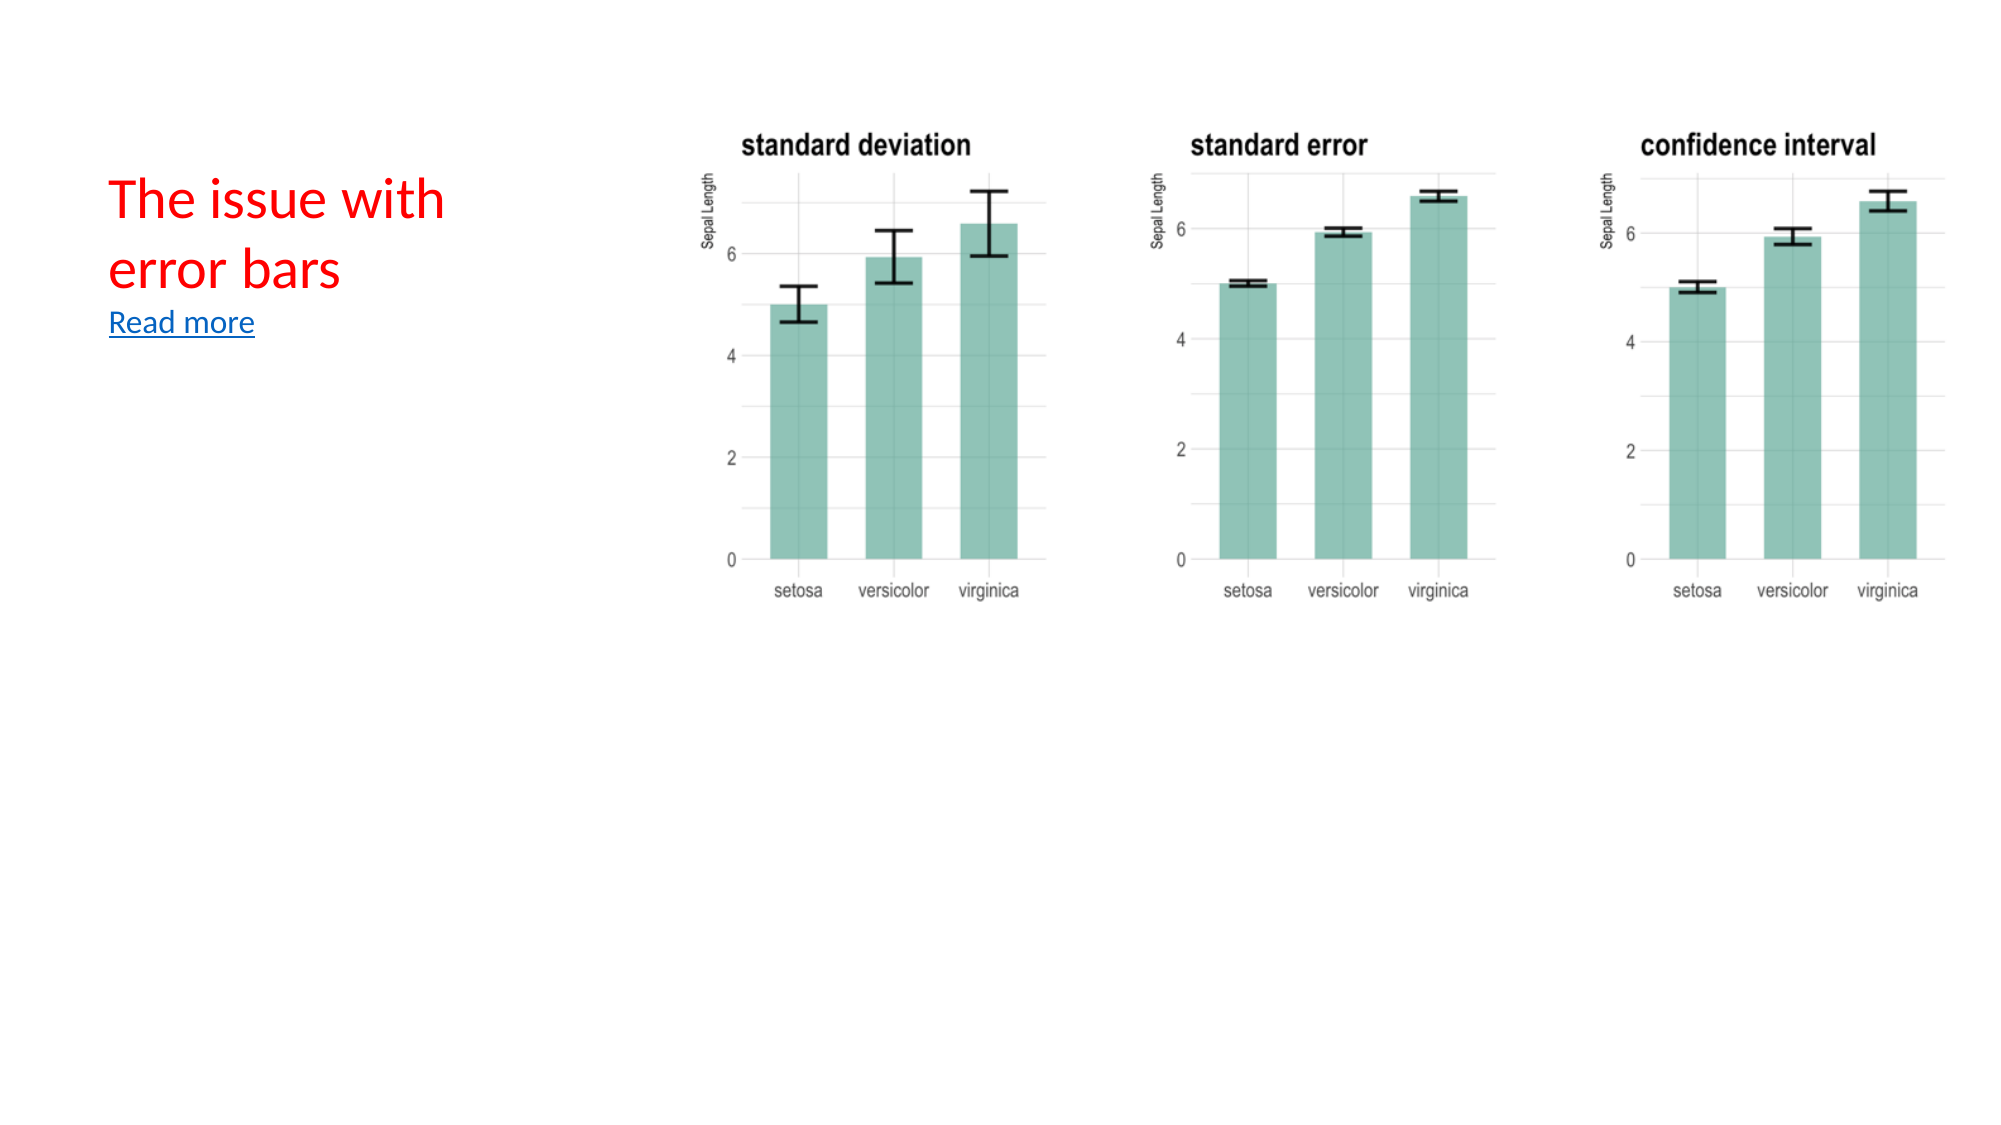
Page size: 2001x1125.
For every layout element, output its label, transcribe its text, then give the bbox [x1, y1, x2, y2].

picture [683, 114, 1959, 627]
text_box The issue with error bars Read more [93, 153, 559, 348]
